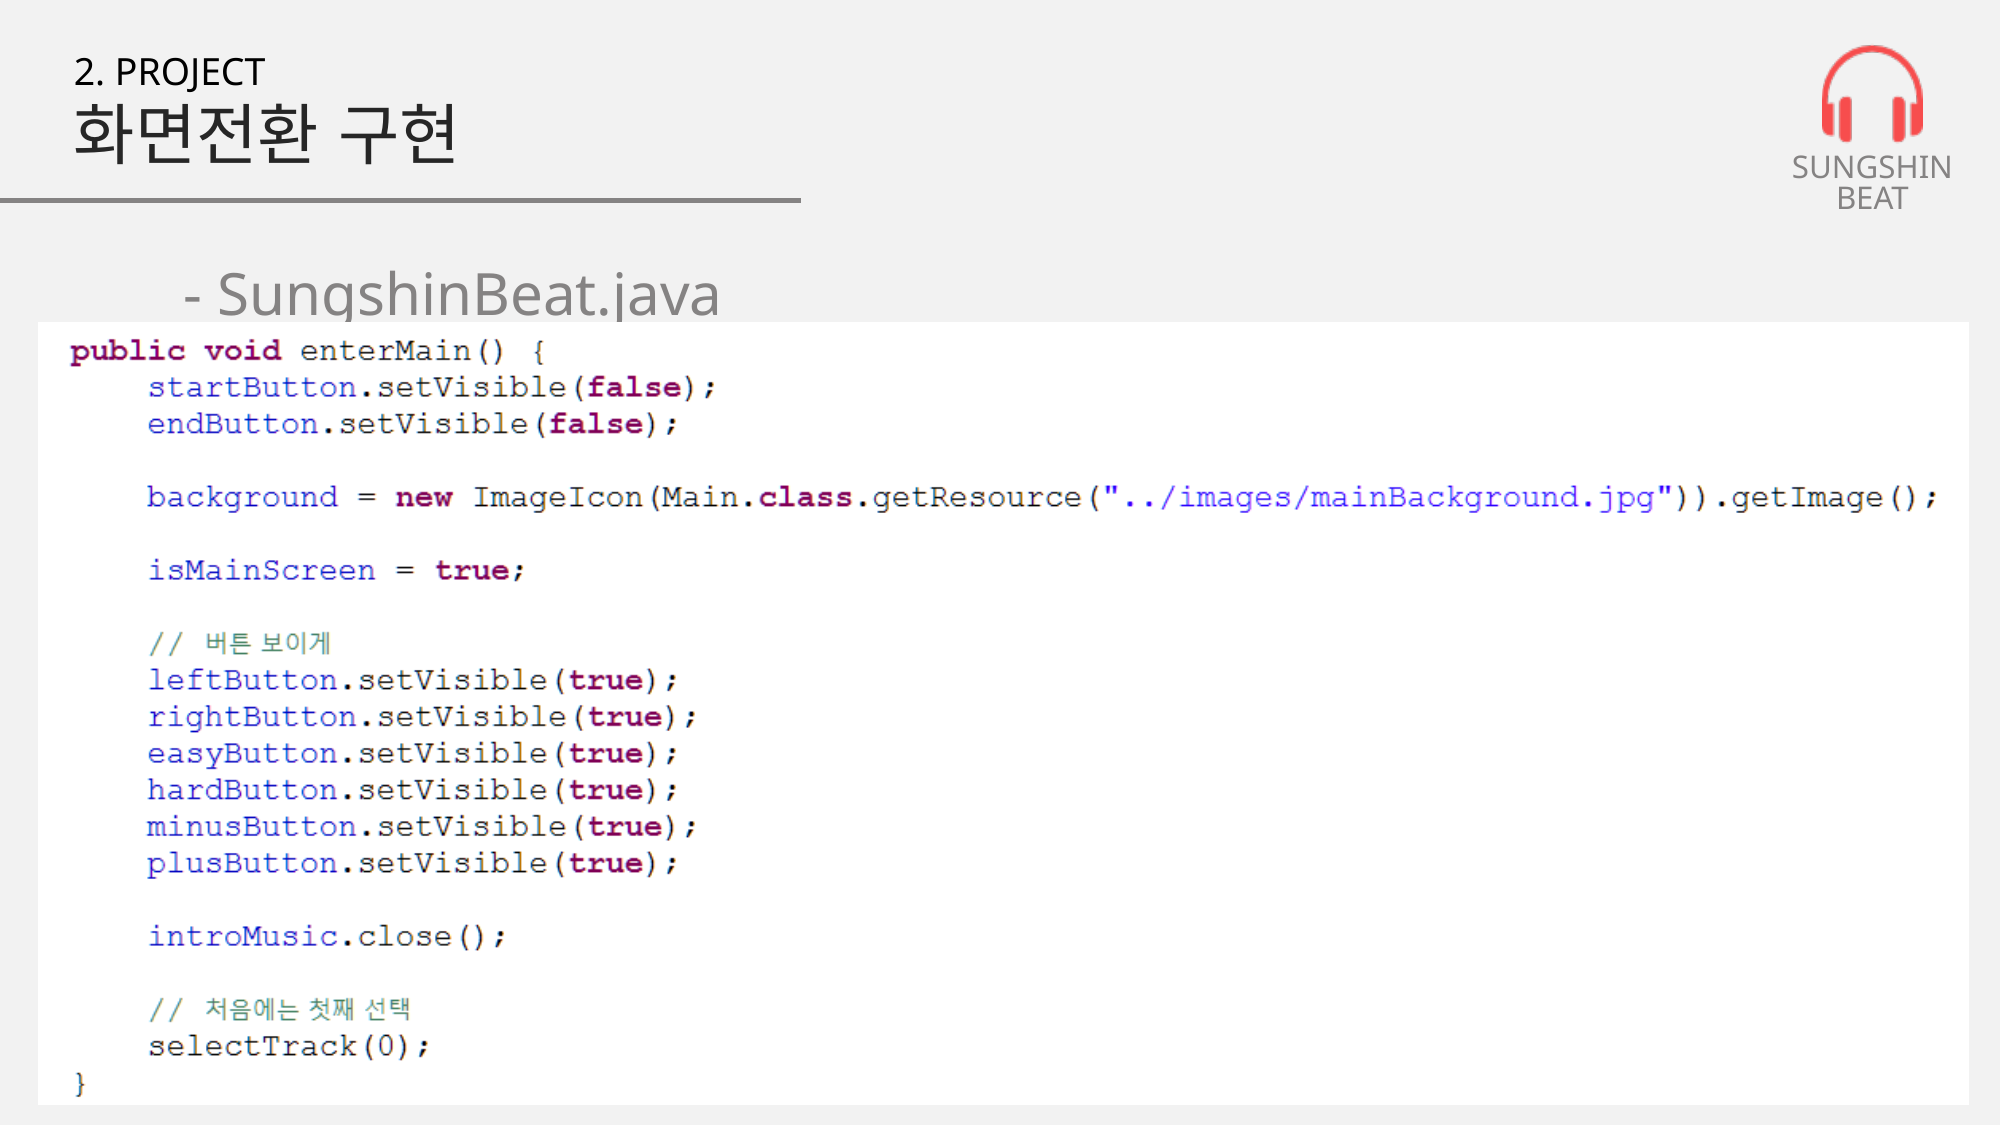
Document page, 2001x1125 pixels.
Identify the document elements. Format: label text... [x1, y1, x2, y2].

title 2. PROJECT 화면전환 구현 [58, 39, 1350, 182]
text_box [1745, 39, 2000, 225]
picture [38, 322, 1969, 1105]
text_box - SungshinBeat.java [169, 215, 853, 322]
